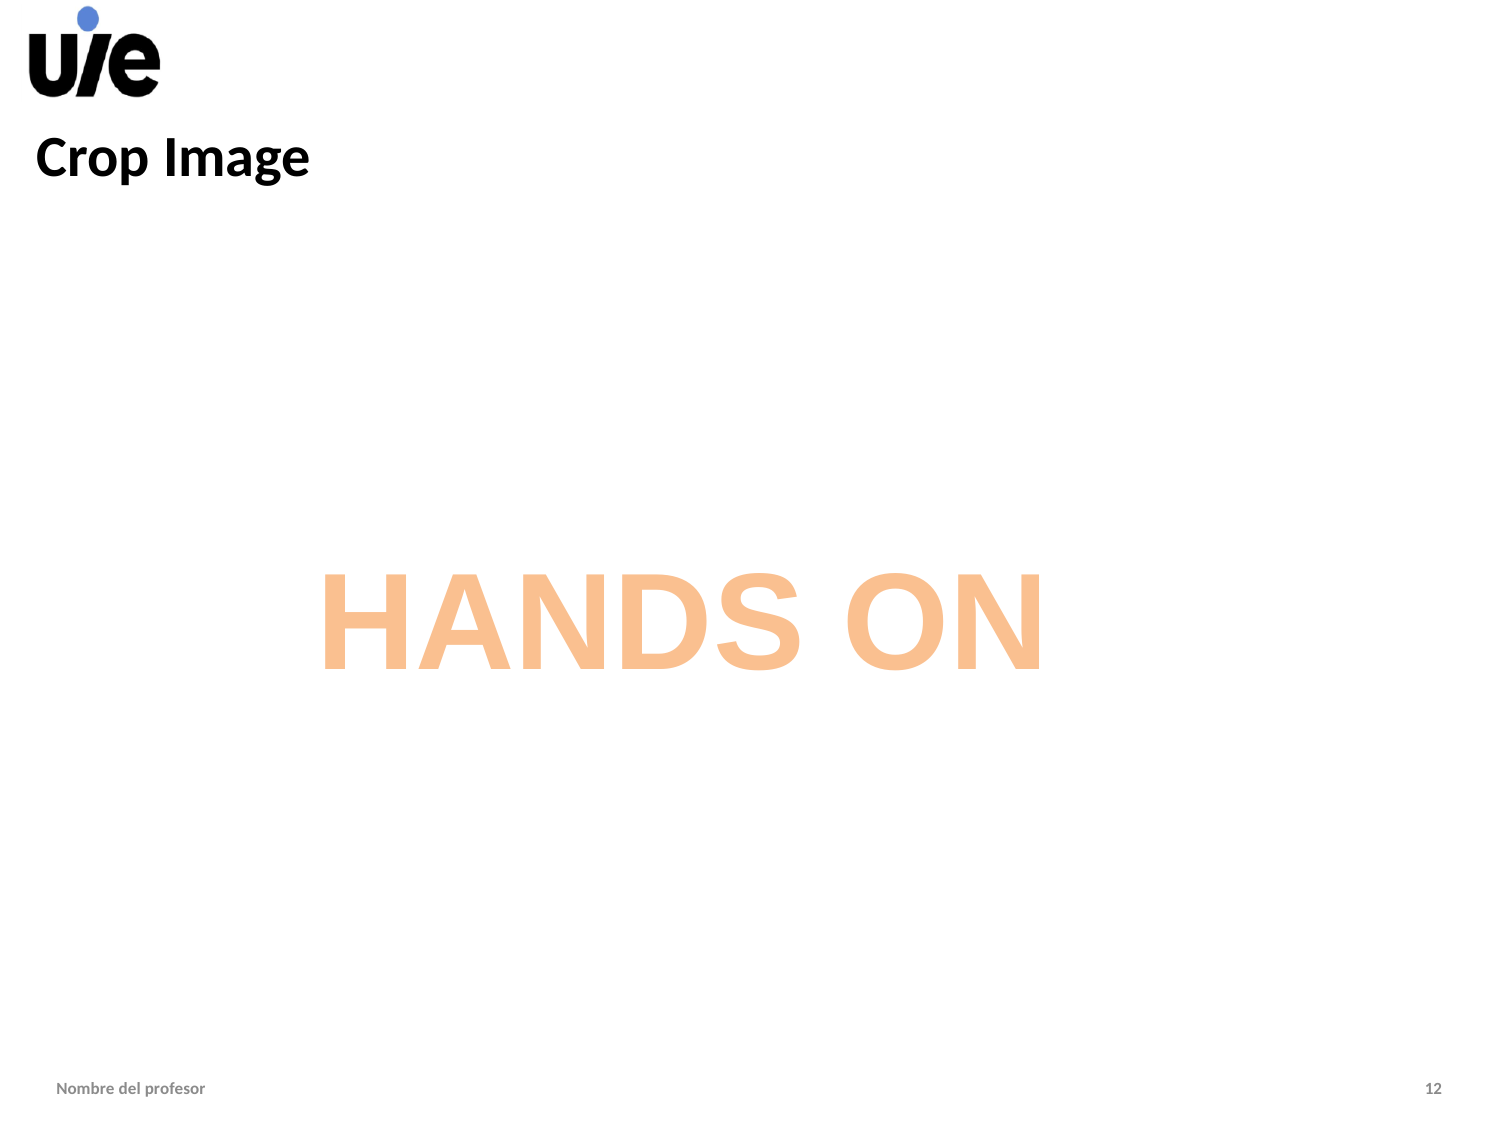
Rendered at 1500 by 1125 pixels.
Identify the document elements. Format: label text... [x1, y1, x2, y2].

slide_number Nombre del profesor [41, 1057, 392, 1118]
picture [21, 4, 165, 102]
text_box HANDS ON [301, 525, 1199, 705]
slide_number 12 [1352, 1057, 1458, 1118]
title Crop Image [21, 115, 1479, 190]
